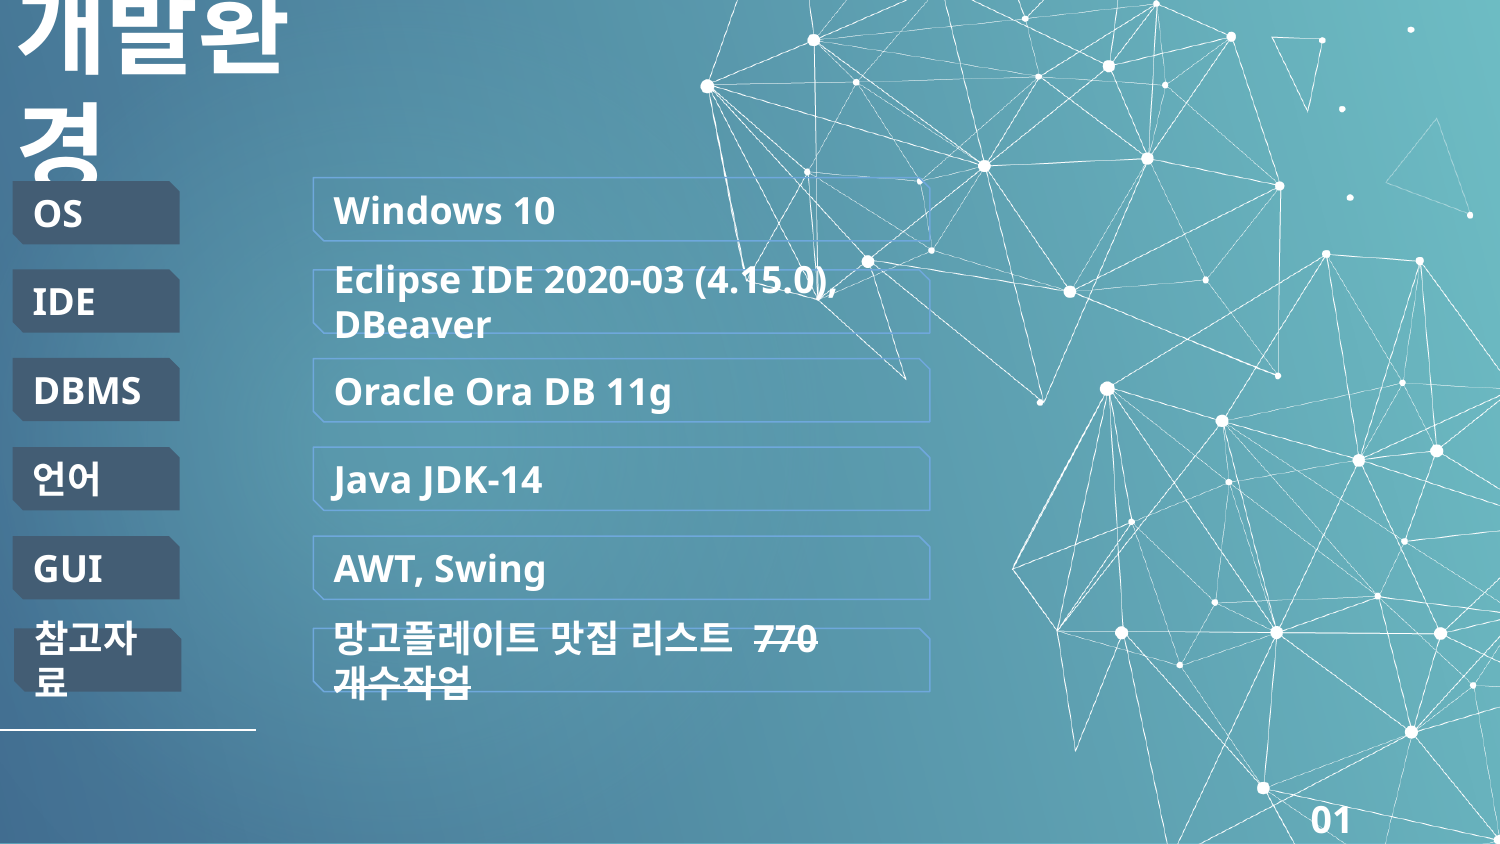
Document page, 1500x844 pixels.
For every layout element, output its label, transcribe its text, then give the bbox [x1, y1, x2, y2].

text_box GUI [12, 536, 180, 600]
text_box Eclipse IDE 2020-03 (4.15.0), DBeaver [313, 269, 930, 334]
text_box 01 개발개요 [1295, 780, 1500, 844]
title 개발환경 [0, 24, 377, 149]
text_box DBMS [12, 357, 180, 422]
text_box IDE [12, 269, 180, 333]
text_box OS [12, 181, 180, 245]
text_box Oracle Ora DB 11g [313, 358, 930, 422]
text_box 언어 [12, 447, 180, 511]
text_box AWT, Swing [313, 536, 930, 600]
text_box Java JDK-14 [313, 447, 930, 511]
text_box Windows 10 [313, 177, 930, 241]
text_box 망고플레이트 맛집 리스트 770개수작업 [313, 628, 930, 692]
text_box 참고자료 [14, 628, 182, 692]
picture [0, 0, 1500, 844]
